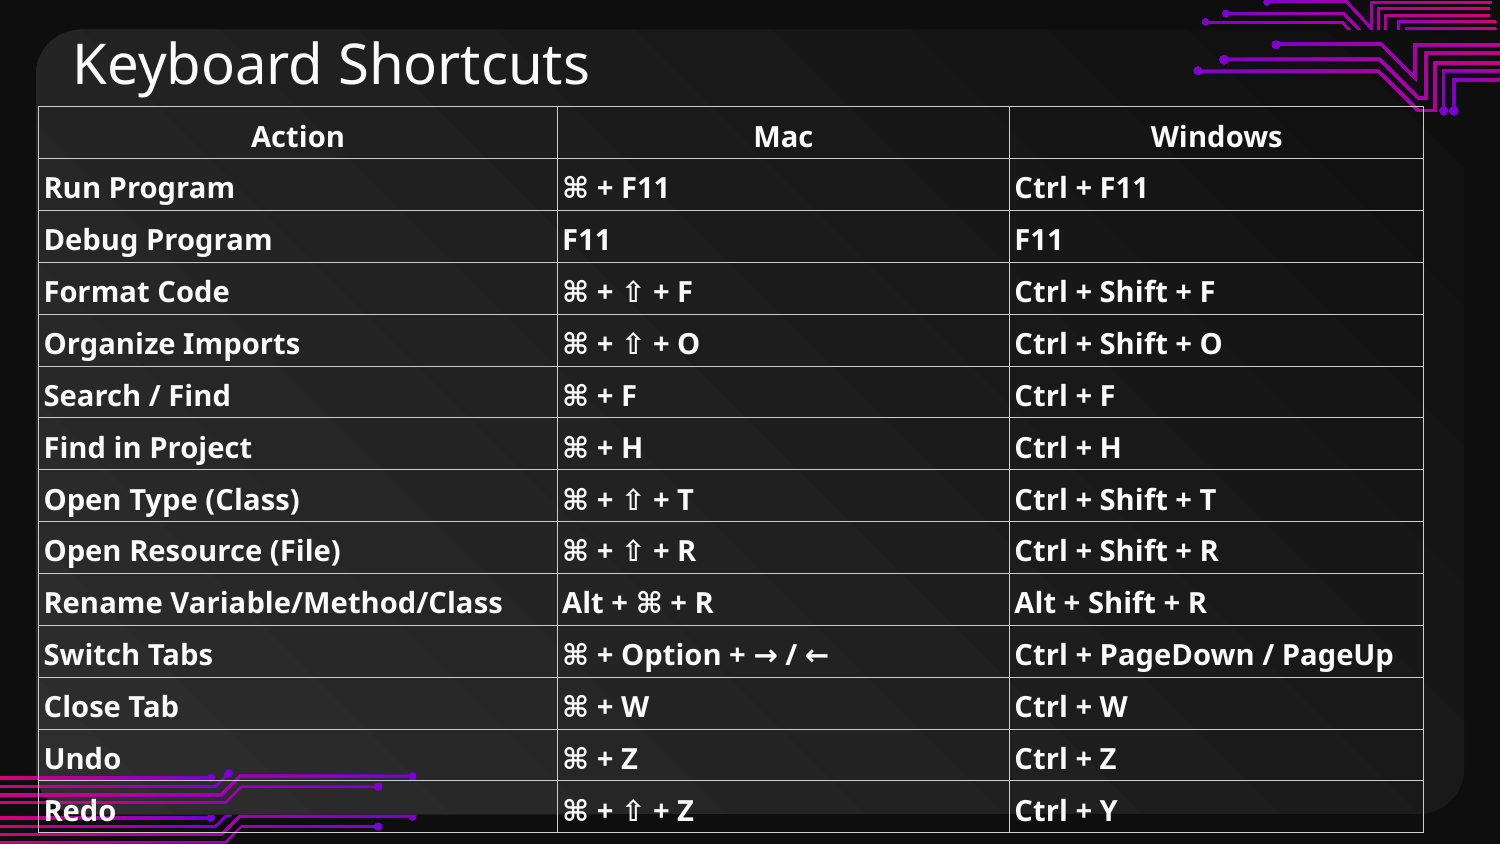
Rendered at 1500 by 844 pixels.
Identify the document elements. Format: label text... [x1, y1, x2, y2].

table_header Mac [558, 107, 1009, 158]
table_cell Rename Variable/Method/Class [39, 574, 557, 625]
table_cell F11 [1010, 211, 1423, 262]
table_cell Ctrl + PageDown / PageUp [1010, 626, 1423, 677]
table_cell ⌘ + F [558, 367, 1009, 417]
table_header Windows [1010, 107, 1423, 158]
table_cell ⌘ + ⇧ + R [558, 522, 1009, 573]
table_cell ⌘ + W [558, 678, 1009, 729]
table_cell Ctrl + F [1010, 367, 1423, 417]
table_cell ⌘ + Option + → / ← [558, 626, 1009, 677]
table_cell Search / Find [39, 367, 557, 417]
table_cell Find in Project [39, 418, 557, 469]
table_cell ⌘ + ⇧ + O [558, 315, 1009, 366]
table_cell Open Resource (File) [39, 522, 557, 573]
table_cell Ctrl + F11 [1010, 159, 1423, 210]
table_cell Redo [39, 781, 557, 832]
table_cell Alt + Shift + R [1010, 574, 1423, 625]
table_cell Ctrl + H [1010, 418, 1423, 469]
table_cell Ctrl + Z [1010, 730, 1423, 780]
table_cell Debug Program [39, 211, 557, 262]
table_cell Alt + ⌘ + R [558, 574, 1009, 625]
table_cell ⌘ + ⇧ + F [558, 263, 1009, 314]
table_cell Ctrl + Y [1010, 781, 1423, 832]
table_cell Ctrl + W [1010, 678, 1423, 729]
table_cell ⌘ + Z [558, 730, 1009, 780]
title Keyboard Shortcuts [57, 12, 952, 106]
table_cell Ctrl + Shift + O [1010, 315, 1423, 366]
table_cell Format Code [39, 263, 557, 314]
table_cell ⌘ + F11 [558, 159, 1009, 210]
table_cell Ctrl + Shift + R [1010, 522, 1423, 573]
table_cell Undo [39, 730, 557, 780]
table_cell ⌘ + ⇧ + T [558, 470, 1009, 521]
table_cell ⌘ + ⇧ + Z [558, 781, 1009, 832]
table_cell Switch Tabs [39, 626, 557, 677]
table_cell Open Type (Class) [39, 470, 557, 521]
table_cell Ctrl + Shift + T [1010, 470, 1423, 521]
table_cell Organize Imports [39, 315, 557, 366]
table_cell ⌘ + H [558, 418, 1009, 469]
table_header Action [39, 107, 557, 158]
table_cell Run Program [39, 159, 557, 210]
table_cell Close Tab [39, 678, 557, 729]
table_cell F11 [558, 211, 1009, 262]
table_cell Ctrl + Shift + F [1010, 263, 1423, 314]
